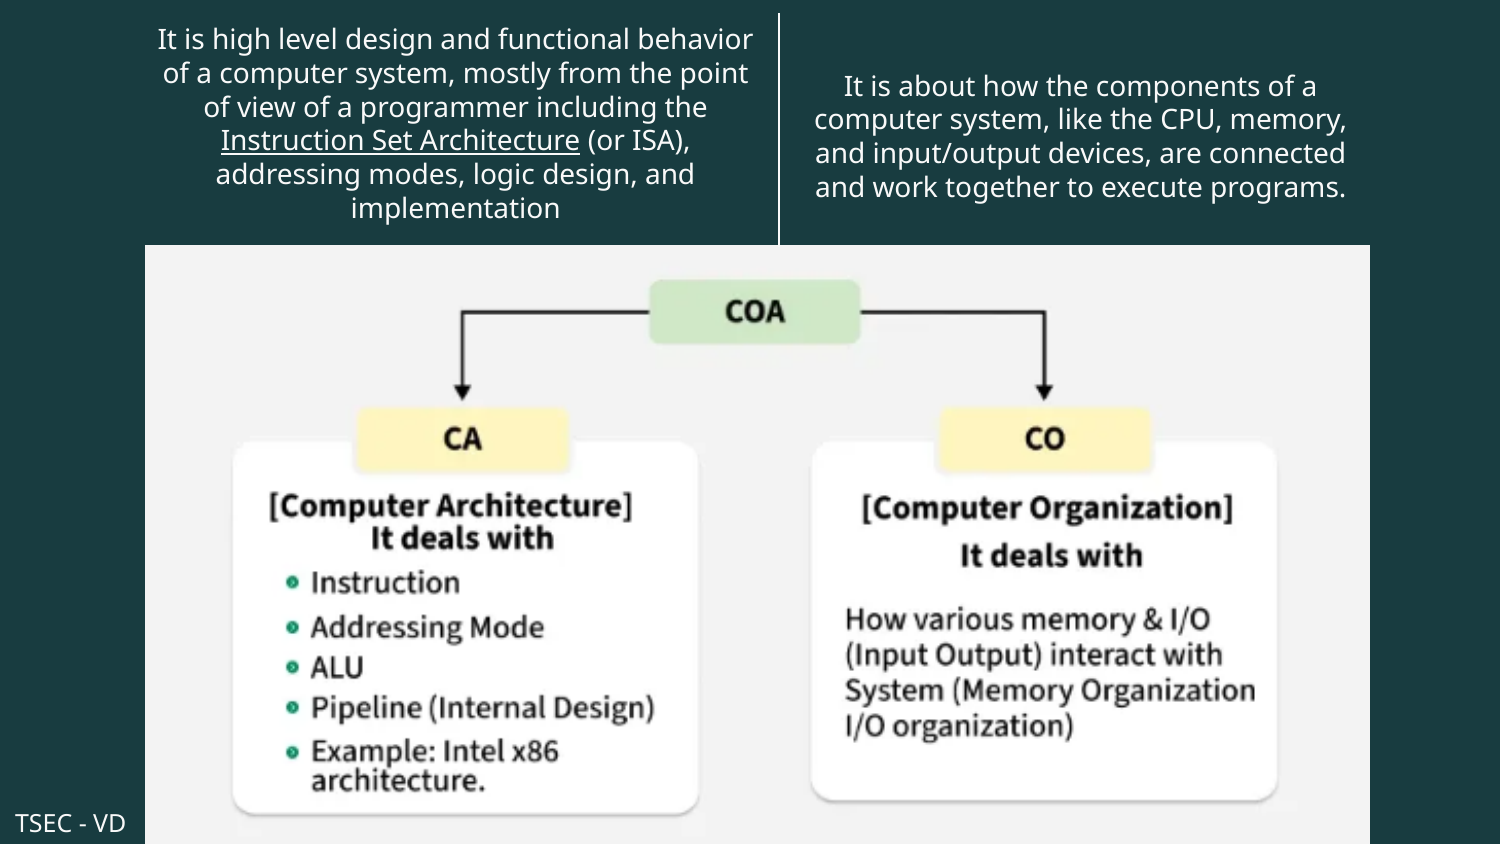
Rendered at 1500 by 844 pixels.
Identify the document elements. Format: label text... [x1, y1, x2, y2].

picture [145, 245, 1370, 844]
list It is high level design and functional behavior of a computer system, mostly from the point of view of a programmer including the Instruction Set Architecture (or ISA), addressing modes, logic design, and implementation [132, 21, 774, 239]
list It is about how the components of a computer system, like the CPU, memory, and input/output devices, are connected and work together to execute programs. [794, 0, 1368, 218]
